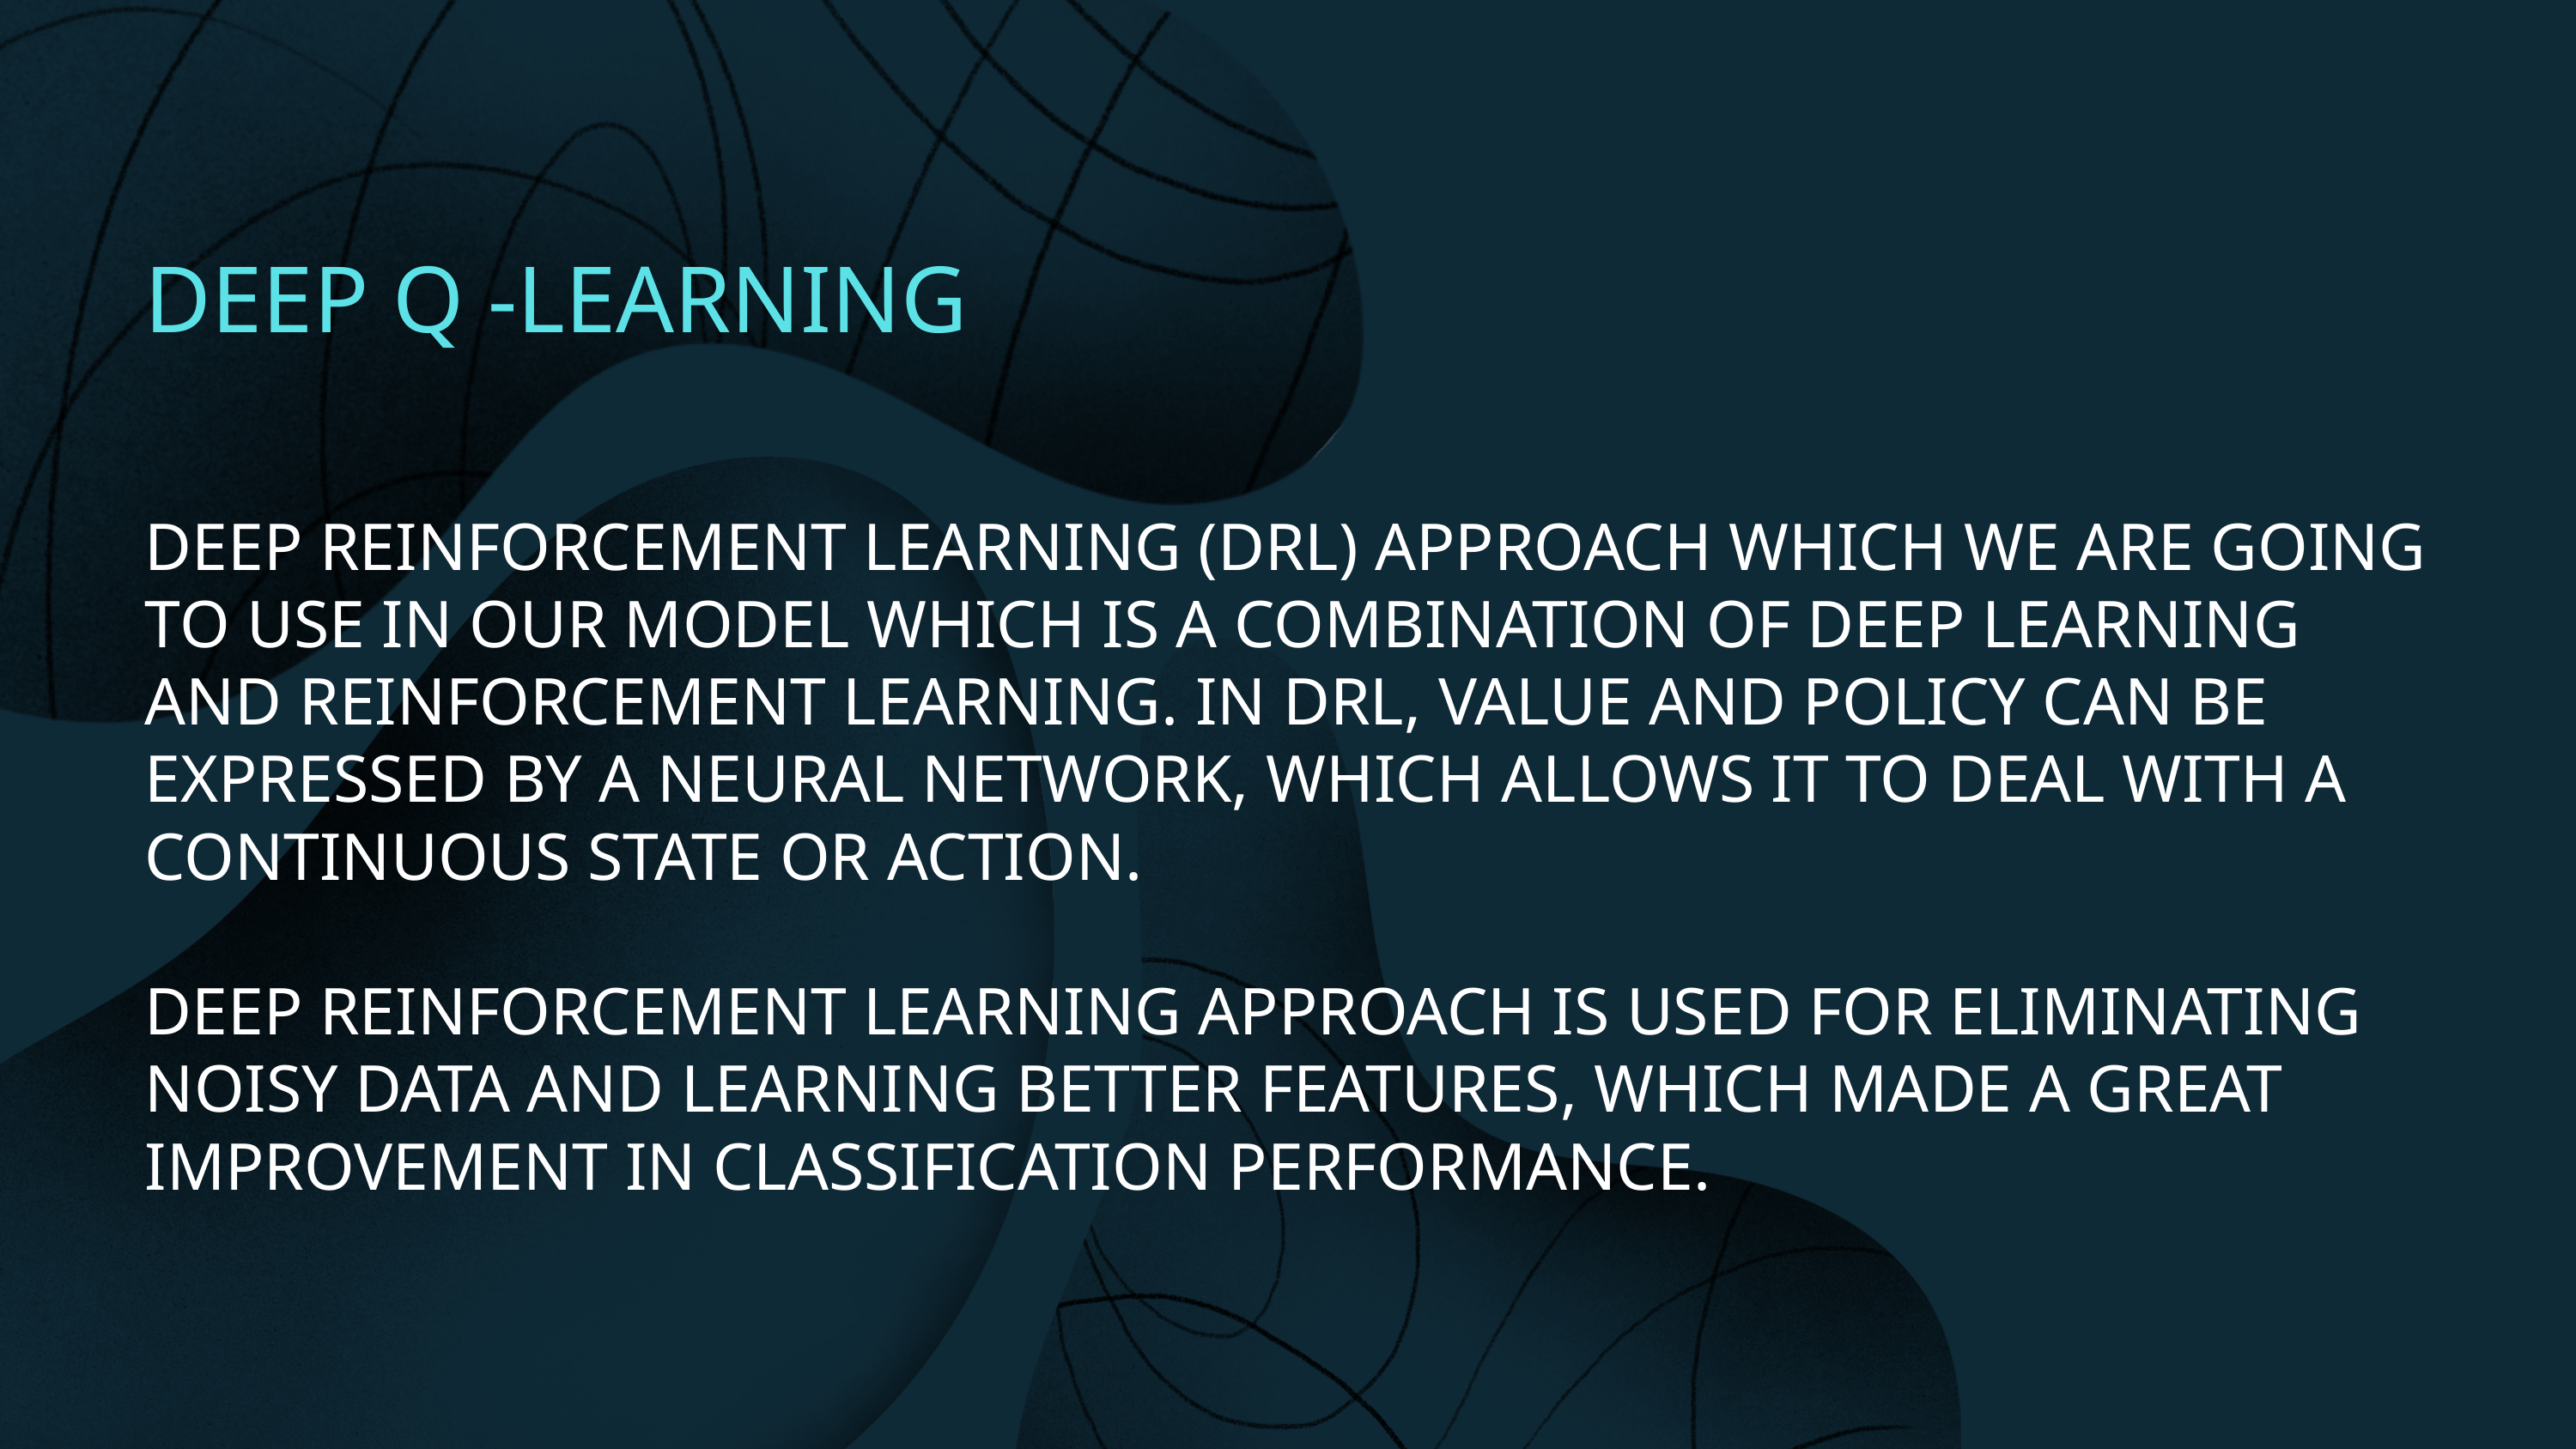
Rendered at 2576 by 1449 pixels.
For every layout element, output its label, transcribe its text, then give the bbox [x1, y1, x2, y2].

text_box DEEP Q -LEARNING DEEP REINFORCEMENT LEARNING (DRL) APPROACH WHICH WE ARE GOING TO USE IN OUR MODEL WHICH IS A COMBINATION OF DEEP LEARNING AND REINFORCEMENT LEARNING. IN DRL, VALUE AND POLICY CAN BE EXPRESSED BY A NEURAL NETWORK, WHICH ALLOWS IT TO DEAL WITH A CONTINUOUS STATE OR ACTION. DEEP REINFORCEMENT LEARNING APPROACH IS USED FOR ELIMINATING NOISY DATA AND LEARNING BETTER FEATURES, WHICH MADE A GREAT IMPROVEMENT IN CLASSIFICATION PERFORMANCE. [1361, 240, 2432, 1281]
picture [0, 0, 1962, 1449]
